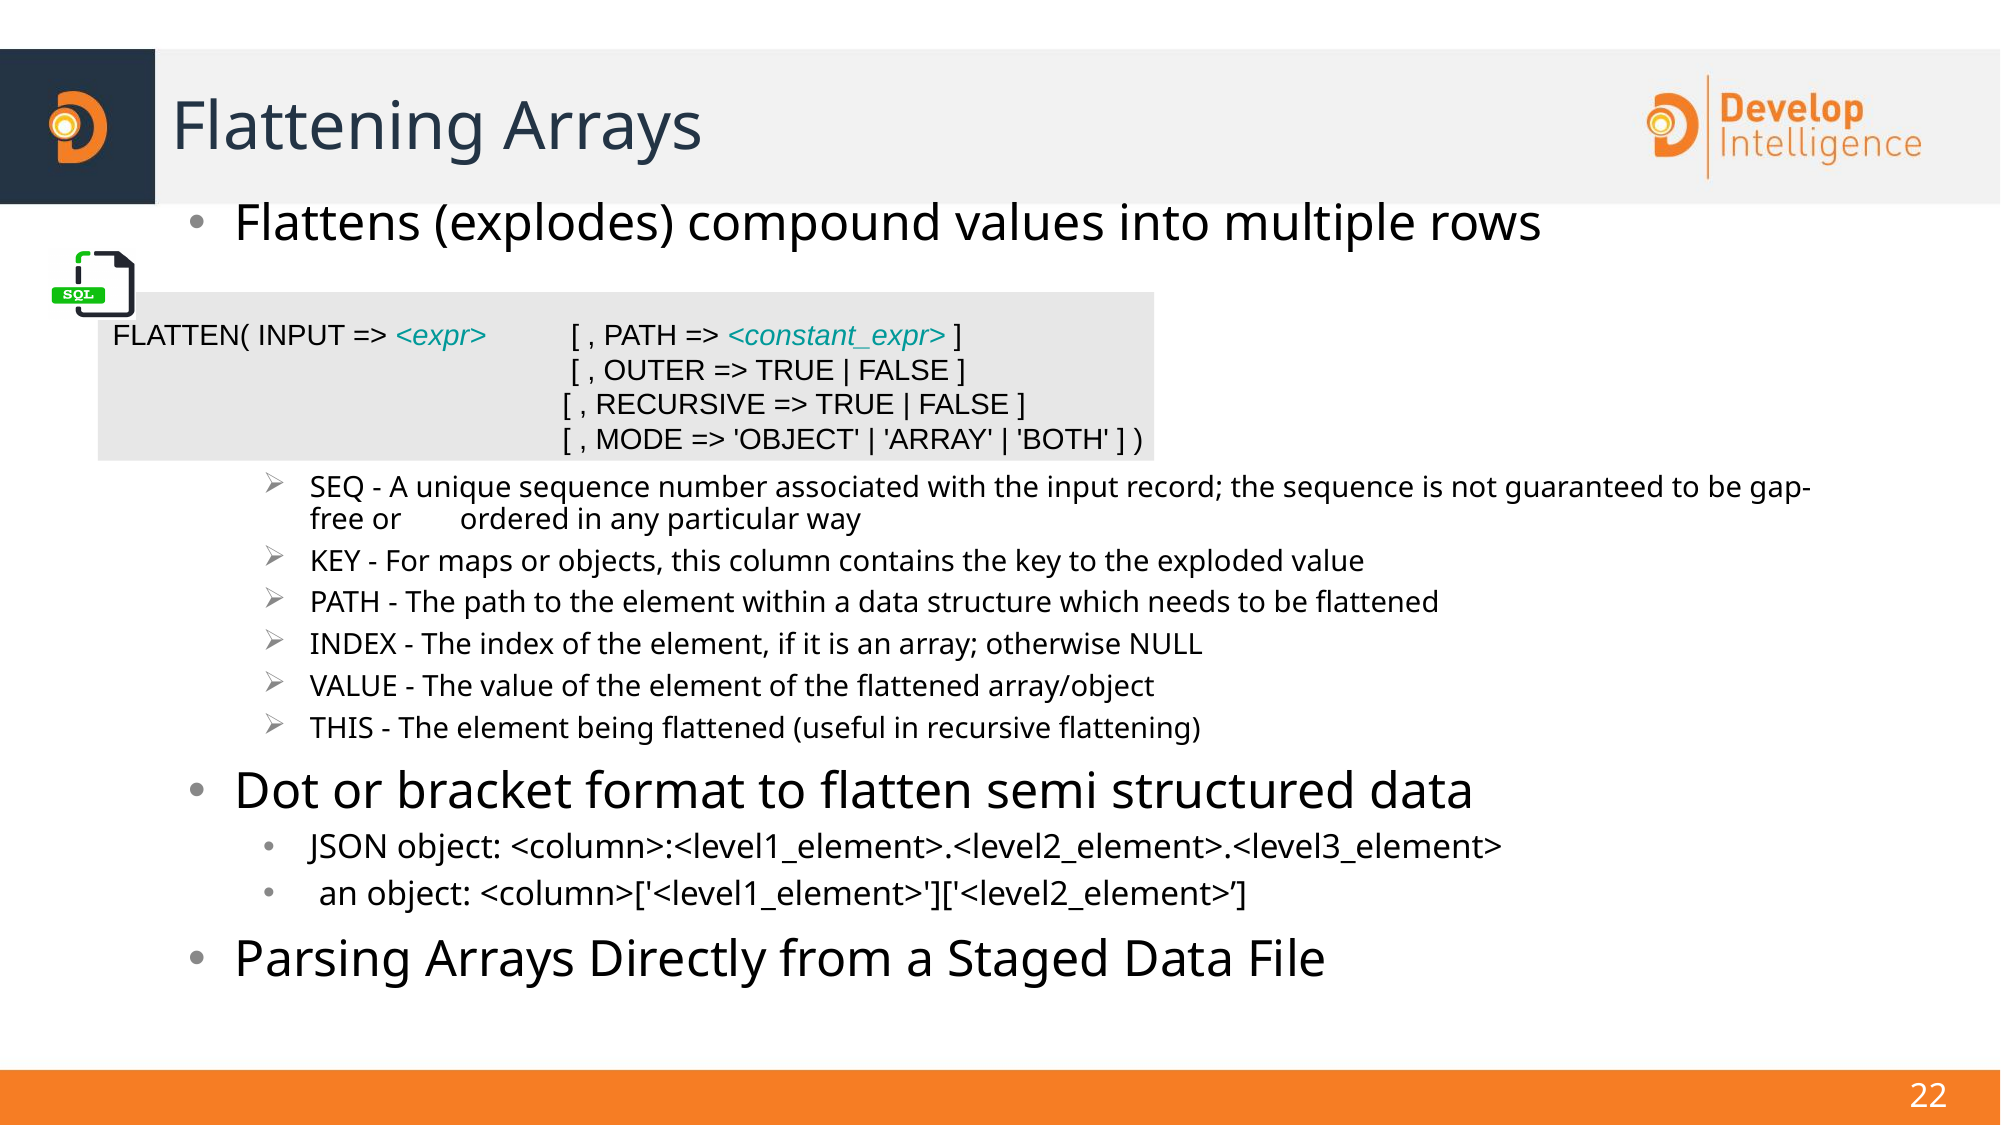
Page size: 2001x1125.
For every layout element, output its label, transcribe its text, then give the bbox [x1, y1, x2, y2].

slide_number 22 [1860, 1072, 1998, 1122]
text_box FLATTEN( INPUT => <expr> [ , PATH => <constant_expr> ] [ , OUTER => TRUE | FALSE ] [ , RECURSIVE => TRUE | FALSE ] [ , MODE => 'OBJECT' | 'ARRAY' | 'BOTH' ] ) [97, 308, 1177, 463]
title Flattening Arrays [156, 53, 1999, 202]
list Flattens (explodes) compound values into multiple rows SEQ - A unique sequence number associated with the input record; the sequence is not guaranteed to be gap-free or ordered in any particular way KEY - For maps or objects, this column contains the key to the exploded value PATH - The path to the element within a data structure which needs to be flattened INDEX - The index of the element, if it is an array; otherwise NULL VALUE - The value of the element of the flattened array/object THIS - The element being flattened (useful in recursive flattening) Dot or bracket format to flatten semi structured data JSON object: <column>:<level1_element>.<level2_element>.<level3_element> an object: <column>['<level1_element>']['<level2_element>’] Parsing Arrays Directly from a Staged Data File [135, 189, 1861, 958]
picture [0, 0, 2001, 1125]
